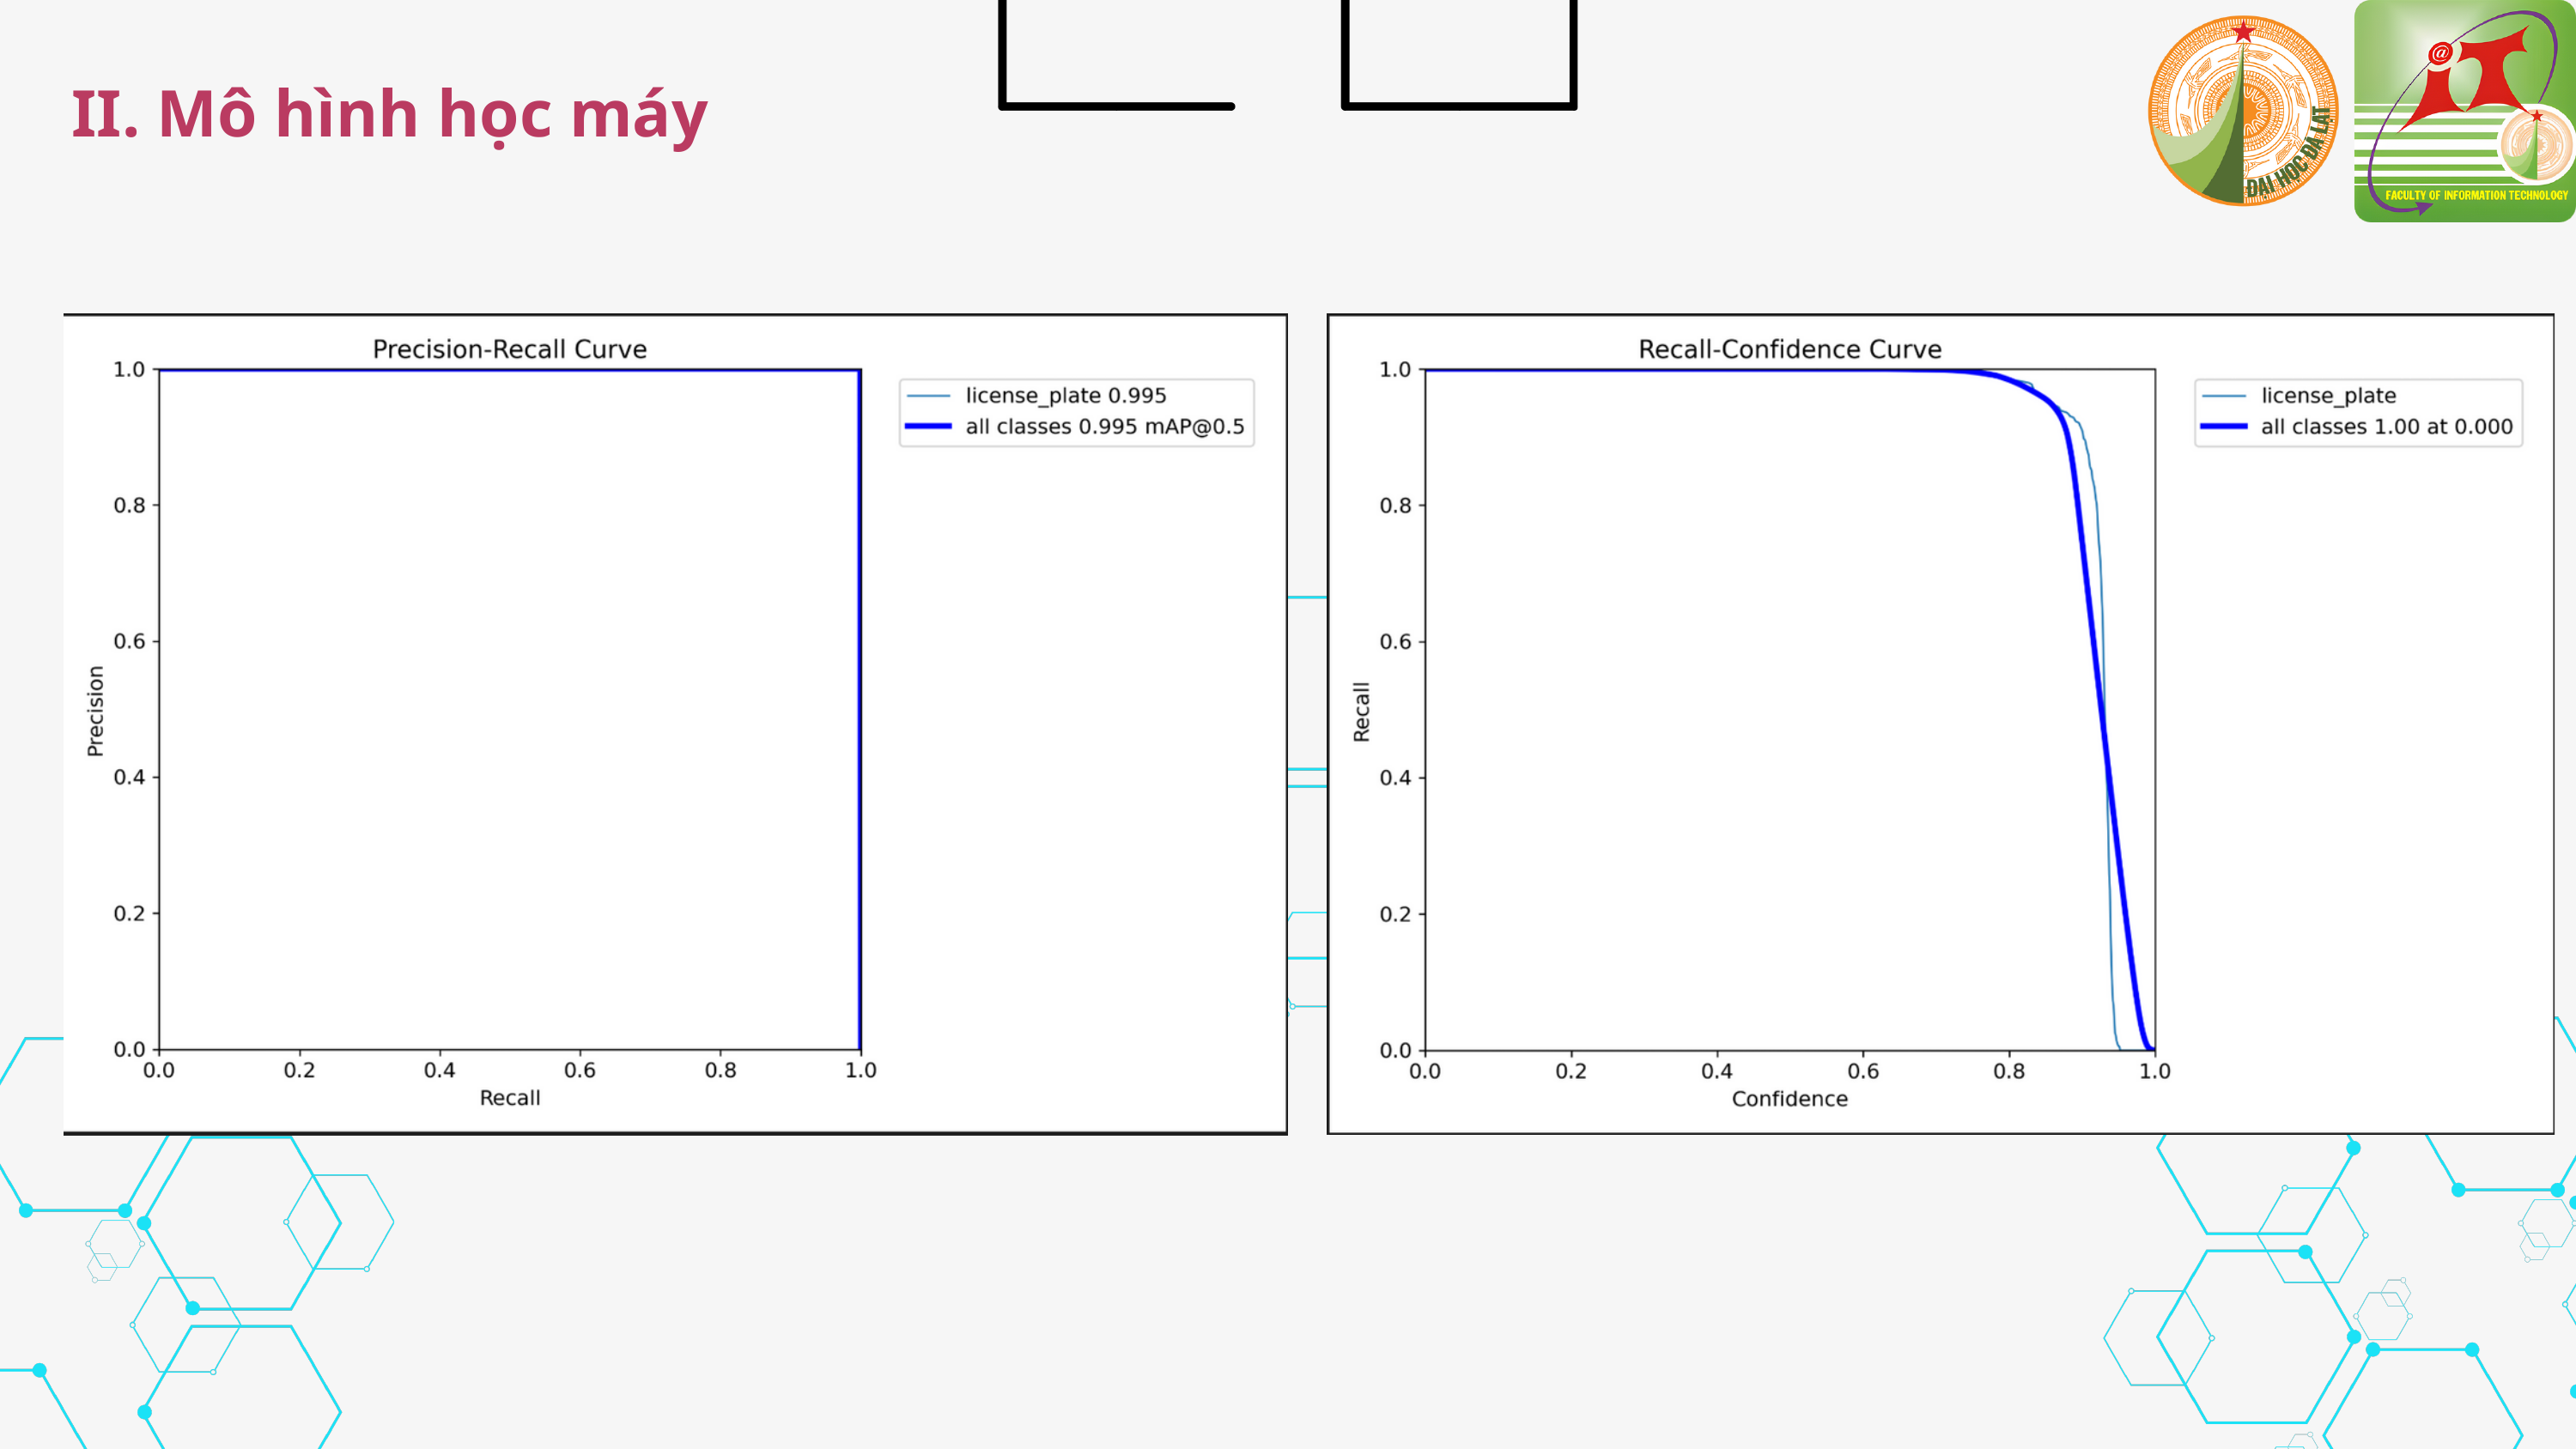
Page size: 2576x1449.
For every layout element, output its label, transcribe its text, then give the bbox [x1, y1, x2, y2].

text_box [2354, 0, 2576, 222]
text_box [1327, 313, 2555, 1135]
text_box [2132, 0, 2354, 222]
text_box [0, 979, 395, 1449]
text_box [998, 0, 1578, 112]
text_box [1288, 439, 1327, 1062]
text_box [64, 313, 1288, 1136]
text_box [2103, 958, 2576, 1449]
text_box II. Mô hình học máy [71, 59, 717, 150]
